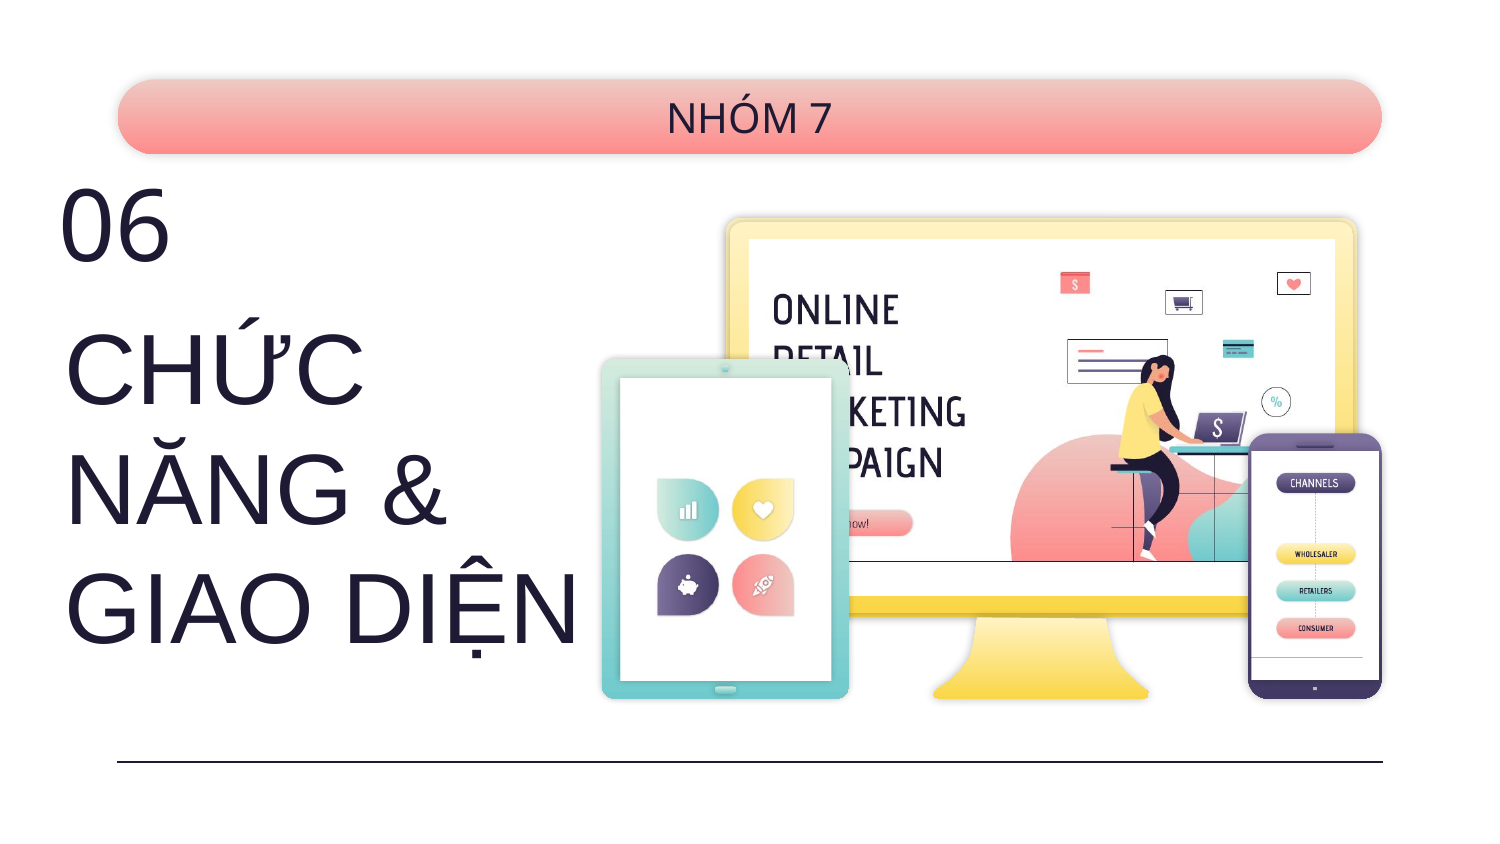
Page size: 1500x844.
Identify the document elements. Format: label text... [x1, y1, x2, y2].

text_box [601, 358, 850, 699]
picture [620, 378, 832, 681]
text_box 06 [43, 153, 188, 289]
picture [748, 238, 1336, 596]
title NHÓM 7 [370, 79, 1130, 155]
picture [1251, 451, 1380, 680]
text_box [725, 217, 1358, 431]
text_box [853, 605, 1243, 700]
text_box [1248, 433, 1382, 453]
text_box CHỨC NĂNG & GIAO DIỆN [49, 296, 620, 792]
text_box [1248, 685, 1382, 699]
